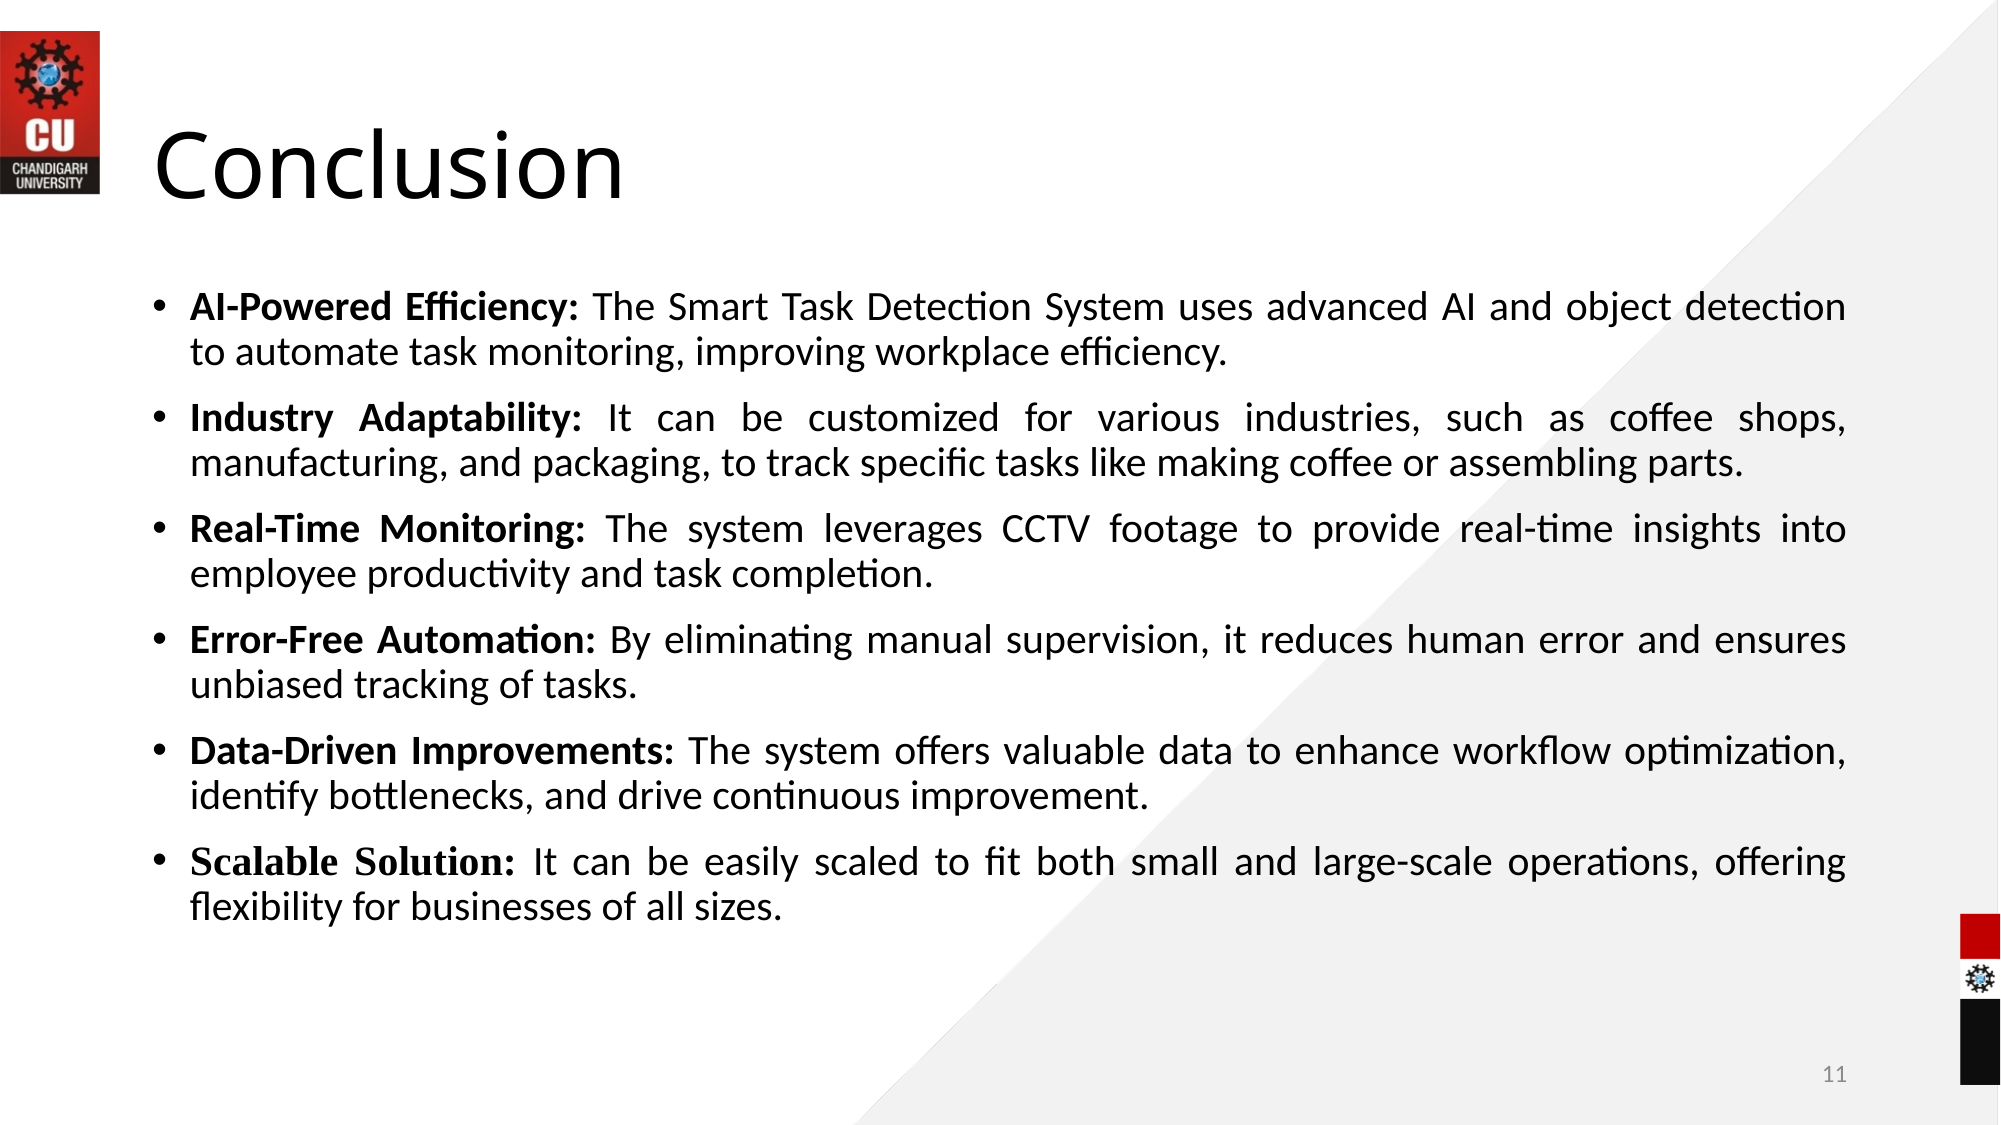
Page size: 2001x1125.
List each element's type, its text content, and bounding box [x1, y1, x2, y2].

list AI-Powered Efficiency: The Smart Task Detection System uses advanced AI and object detection to automate task monitoring, improving workplace efficiency. Industry Adaptability: It can be customized for various industries, such as coffee shops, manufacturing, and packaging, to track specific tasks like making coffee or assembling parts. Real-Time Monitoring: The system leverages CCTV footage to provide real-time insights into employee productivity and task completion. Error-Free Automation: By eliminating manual supervision, it reduces human error and ensures unbiased tracking of tasks. Data-Driven Improvements: The system offers valuable data to enhance workflow optimization, identify bottlenecks, and drive continuous improvement. Scalable Solution: It can be easily scaled to fit both small and large-scale operations, offering flexibility for businesses of all sizes. [137, 277, 1863, 1014]
title Conclusion [137, 59, 1863, 277]
slide_number 11 [1412, 1042, 1863, 1103]
picture [0, 0, 2001, 1125]
